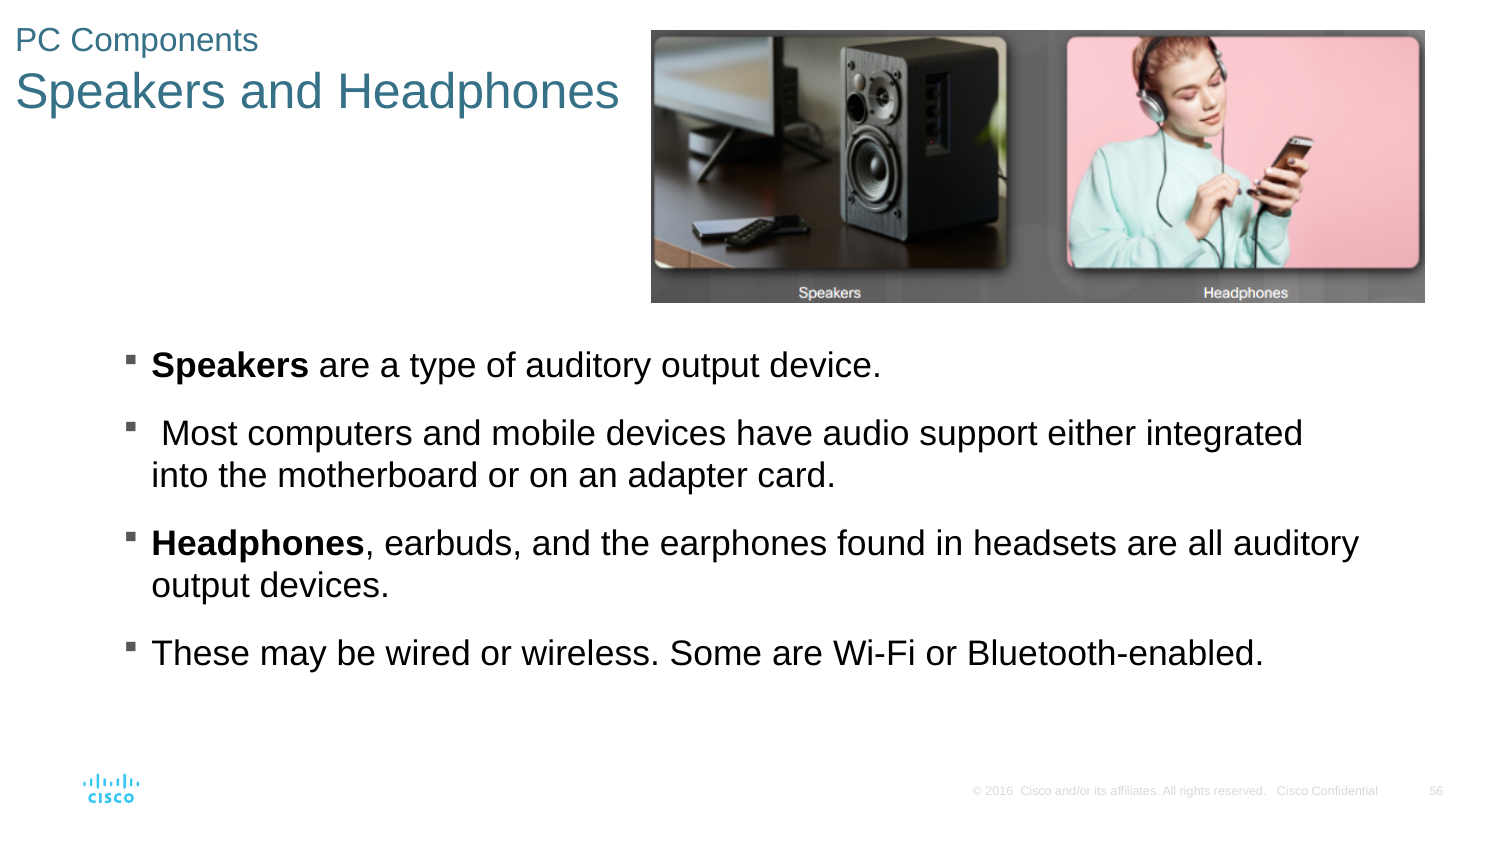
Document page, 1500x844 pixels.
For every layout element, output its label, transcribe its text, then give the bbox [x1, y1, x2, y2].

picture [650, 30, 1425, 303]
title PC Components Speakers and Headphones [0, 6, 641, 130]
text_box Speakers are a type of auditory output device. Most computers and mobile devices have audio support either integrated into the motherboard or on an adapter card. Headphones, earbuds, and the earphones found in headsets are all auditory output devices. These may be wired or wireless. Some are Wi-Fi or Bluetooth-enabled. [108, 334, 1392, 714]
